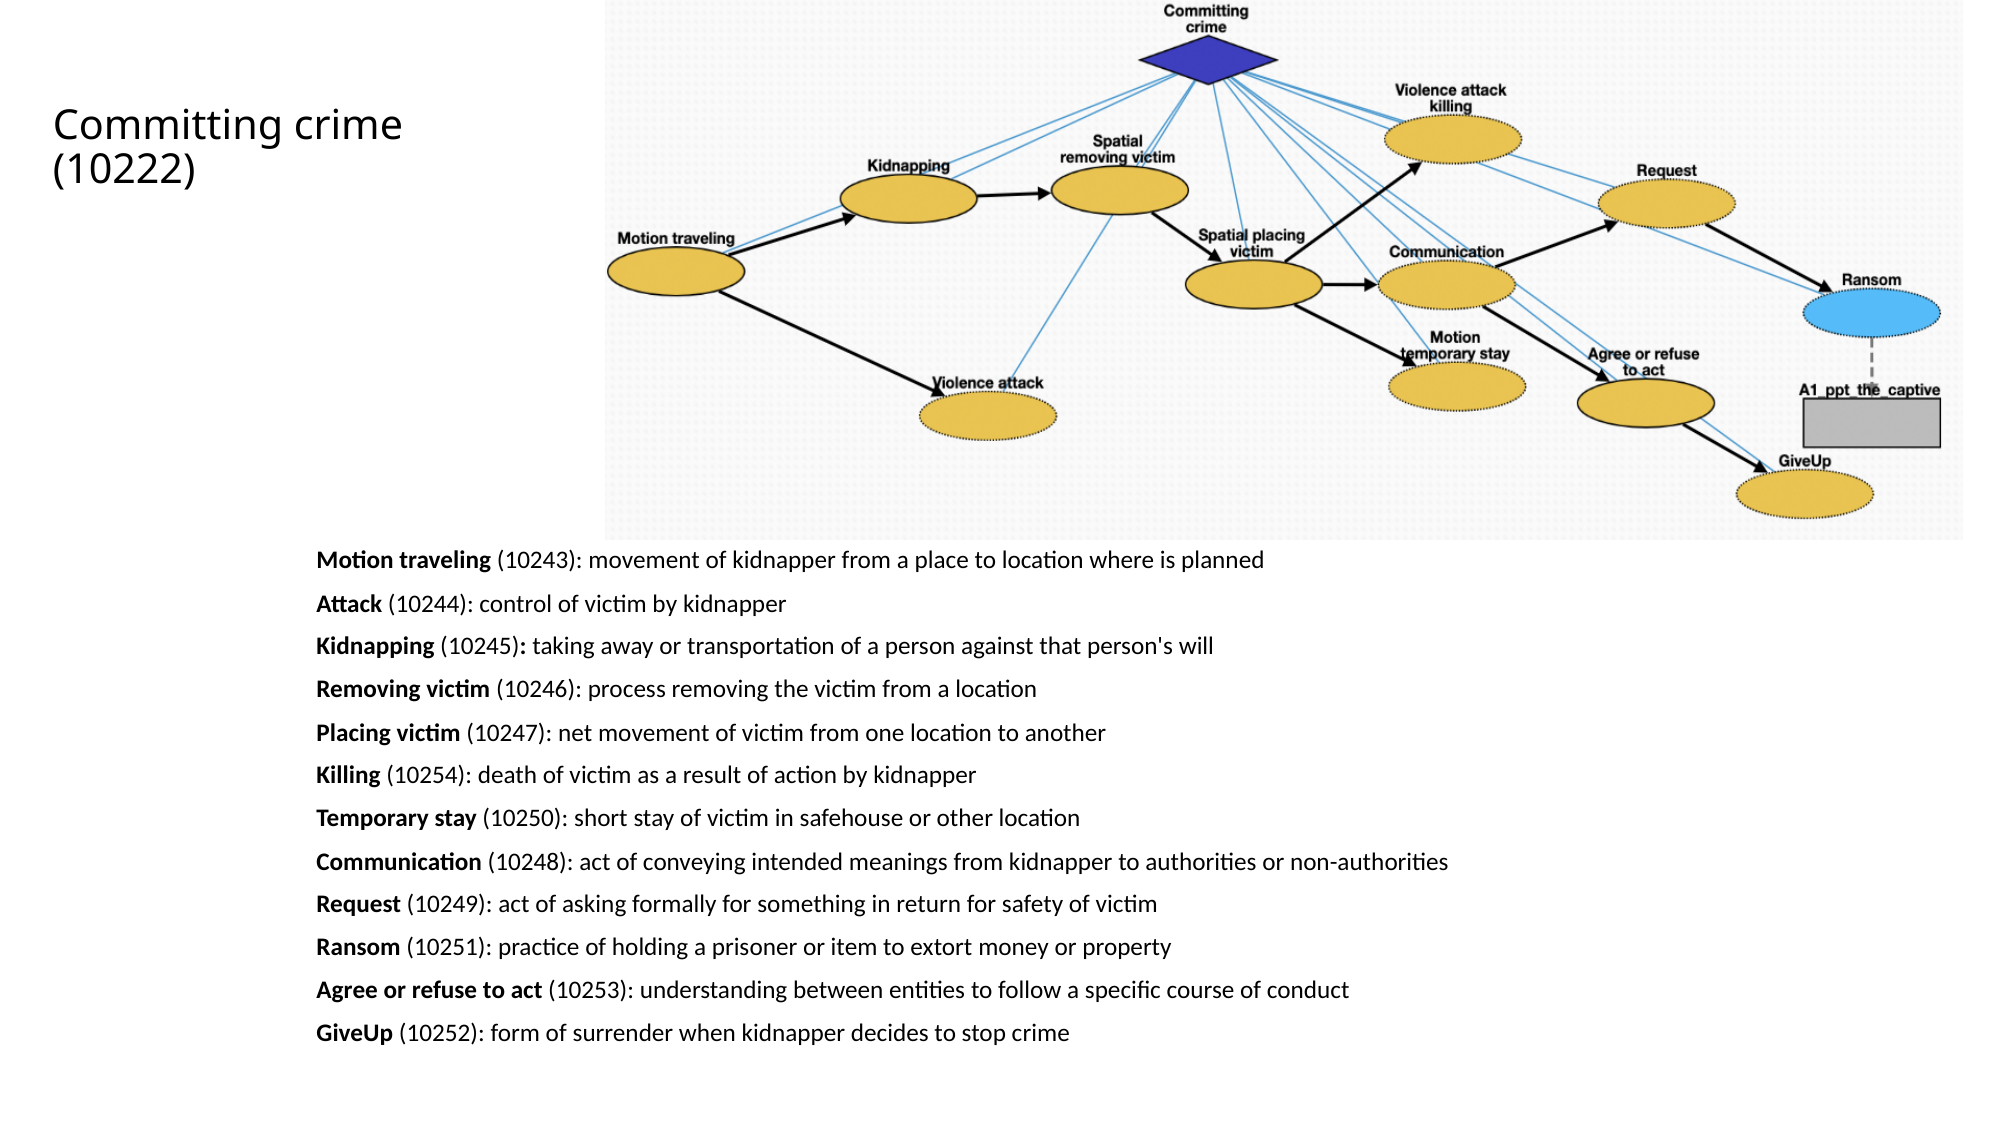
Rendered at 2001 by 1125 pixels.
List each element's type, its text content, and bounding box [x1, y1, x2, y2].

picture [605, 0, 1963, 540]
title Committing crime (10222) [37, 95, 555, 201]
list Motion traveling (10243): movement of kidnapper from a place to location where is planned Attack (10244): control of victim by kidnapper Kidnapping (10245): taking away or transportation of a person against that person's will Removing victim (10246): process removing the victim from a location Placing victim (10247): net movement of victim from one location to another Killing (10254): death of victim as a result of action by kidnapper Temporary stay (10250): short stay of victim in safehouse or other location Communication (10248): act of conveying intended meanings from kidnapper to authorities or non-authorities Request (10249): act of asking formally for something in return for safety of victim Ransom (10251): practice of holding a prisoner or item to extort money or property Agree or refuse to act (10253): understanding between entities to follow a specific course of conduct GiveUp (10252): form of surrender when kidnapper decides to stop crime [301, 539, 1843, 1060]
